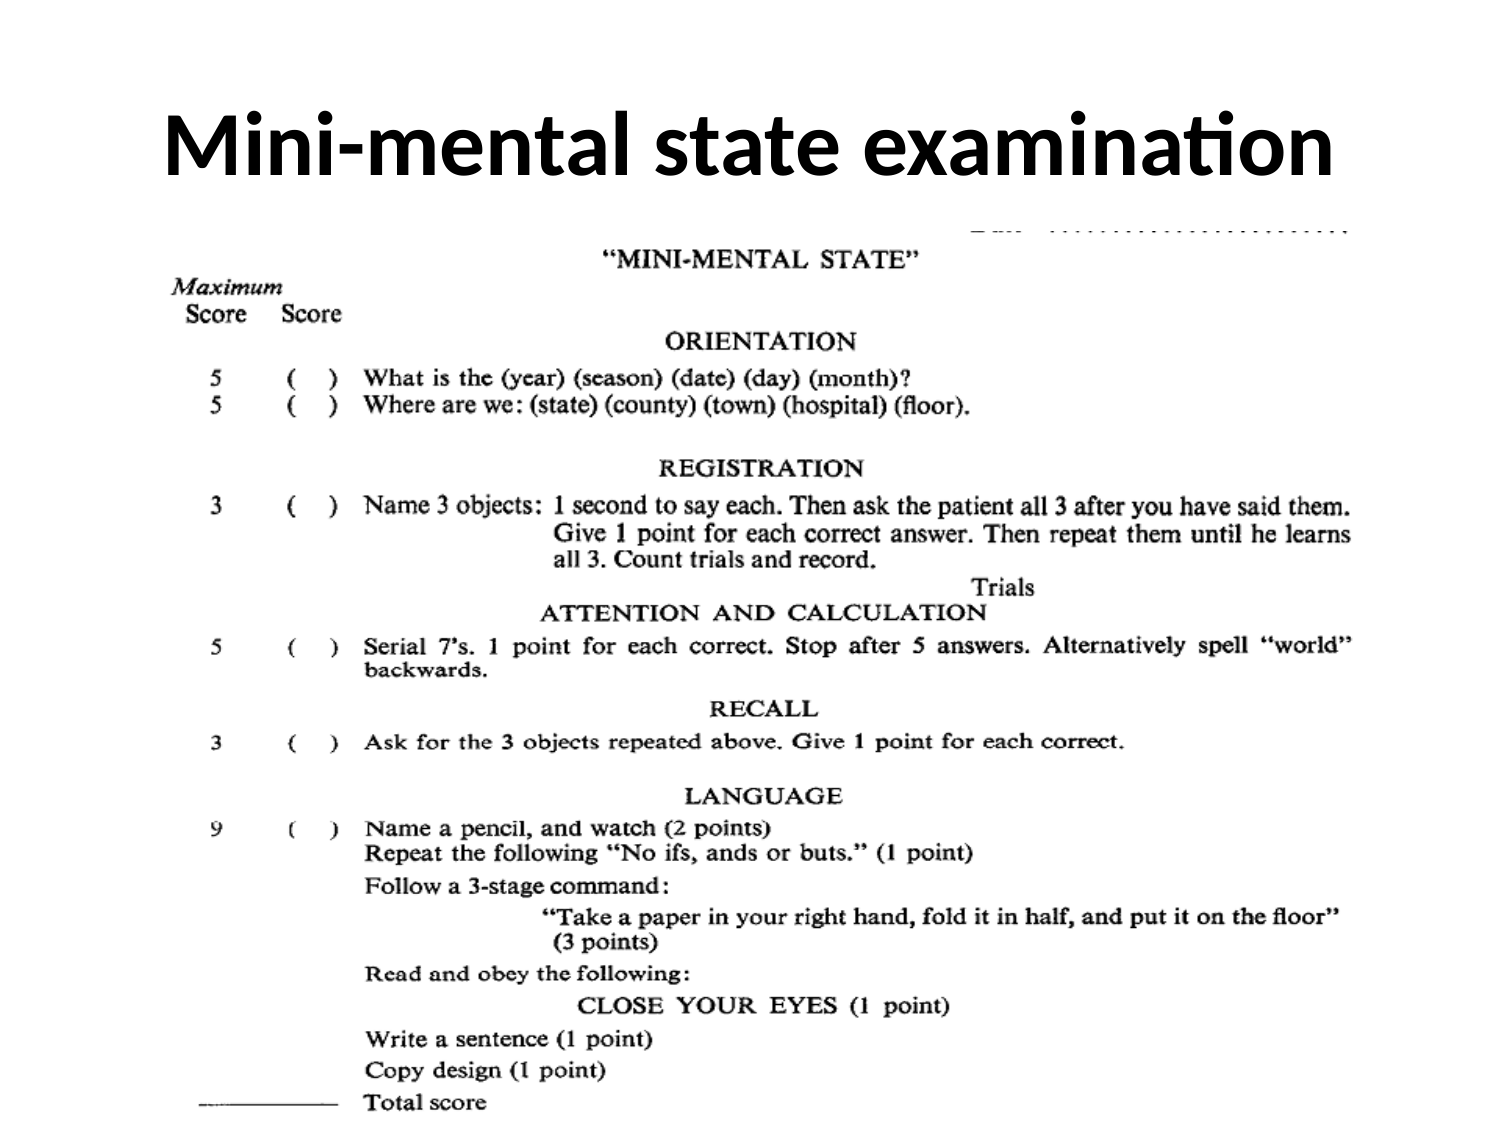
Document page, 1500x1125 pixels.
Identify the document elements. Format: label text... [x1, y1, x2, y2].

picture [170, 597, 1402, 1125]
title Mini-mental state examination [75, 45, 1425, 233]
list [100, 231, 1398, 607]
